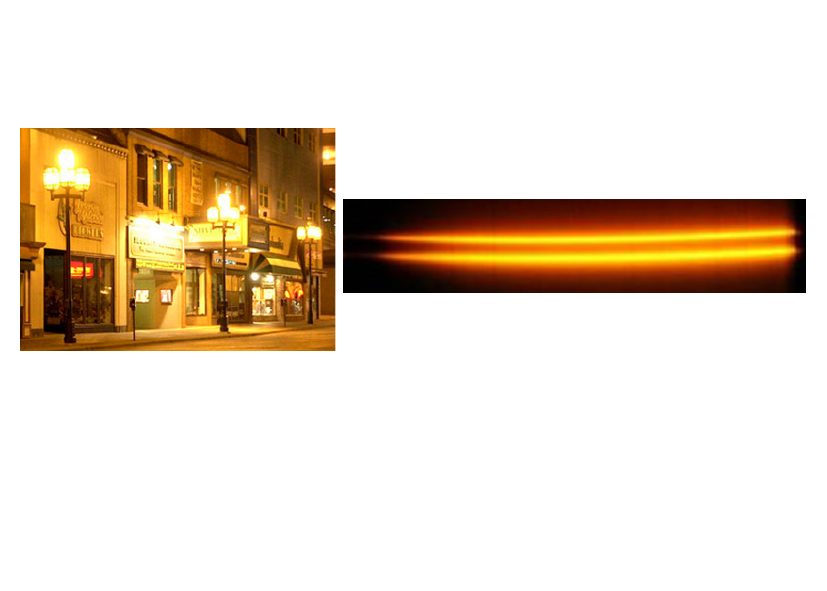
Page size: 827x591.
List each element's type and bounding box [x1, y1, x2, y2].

picture [343, 14, 806, 478]
picture [19, 128, 336, 351]
